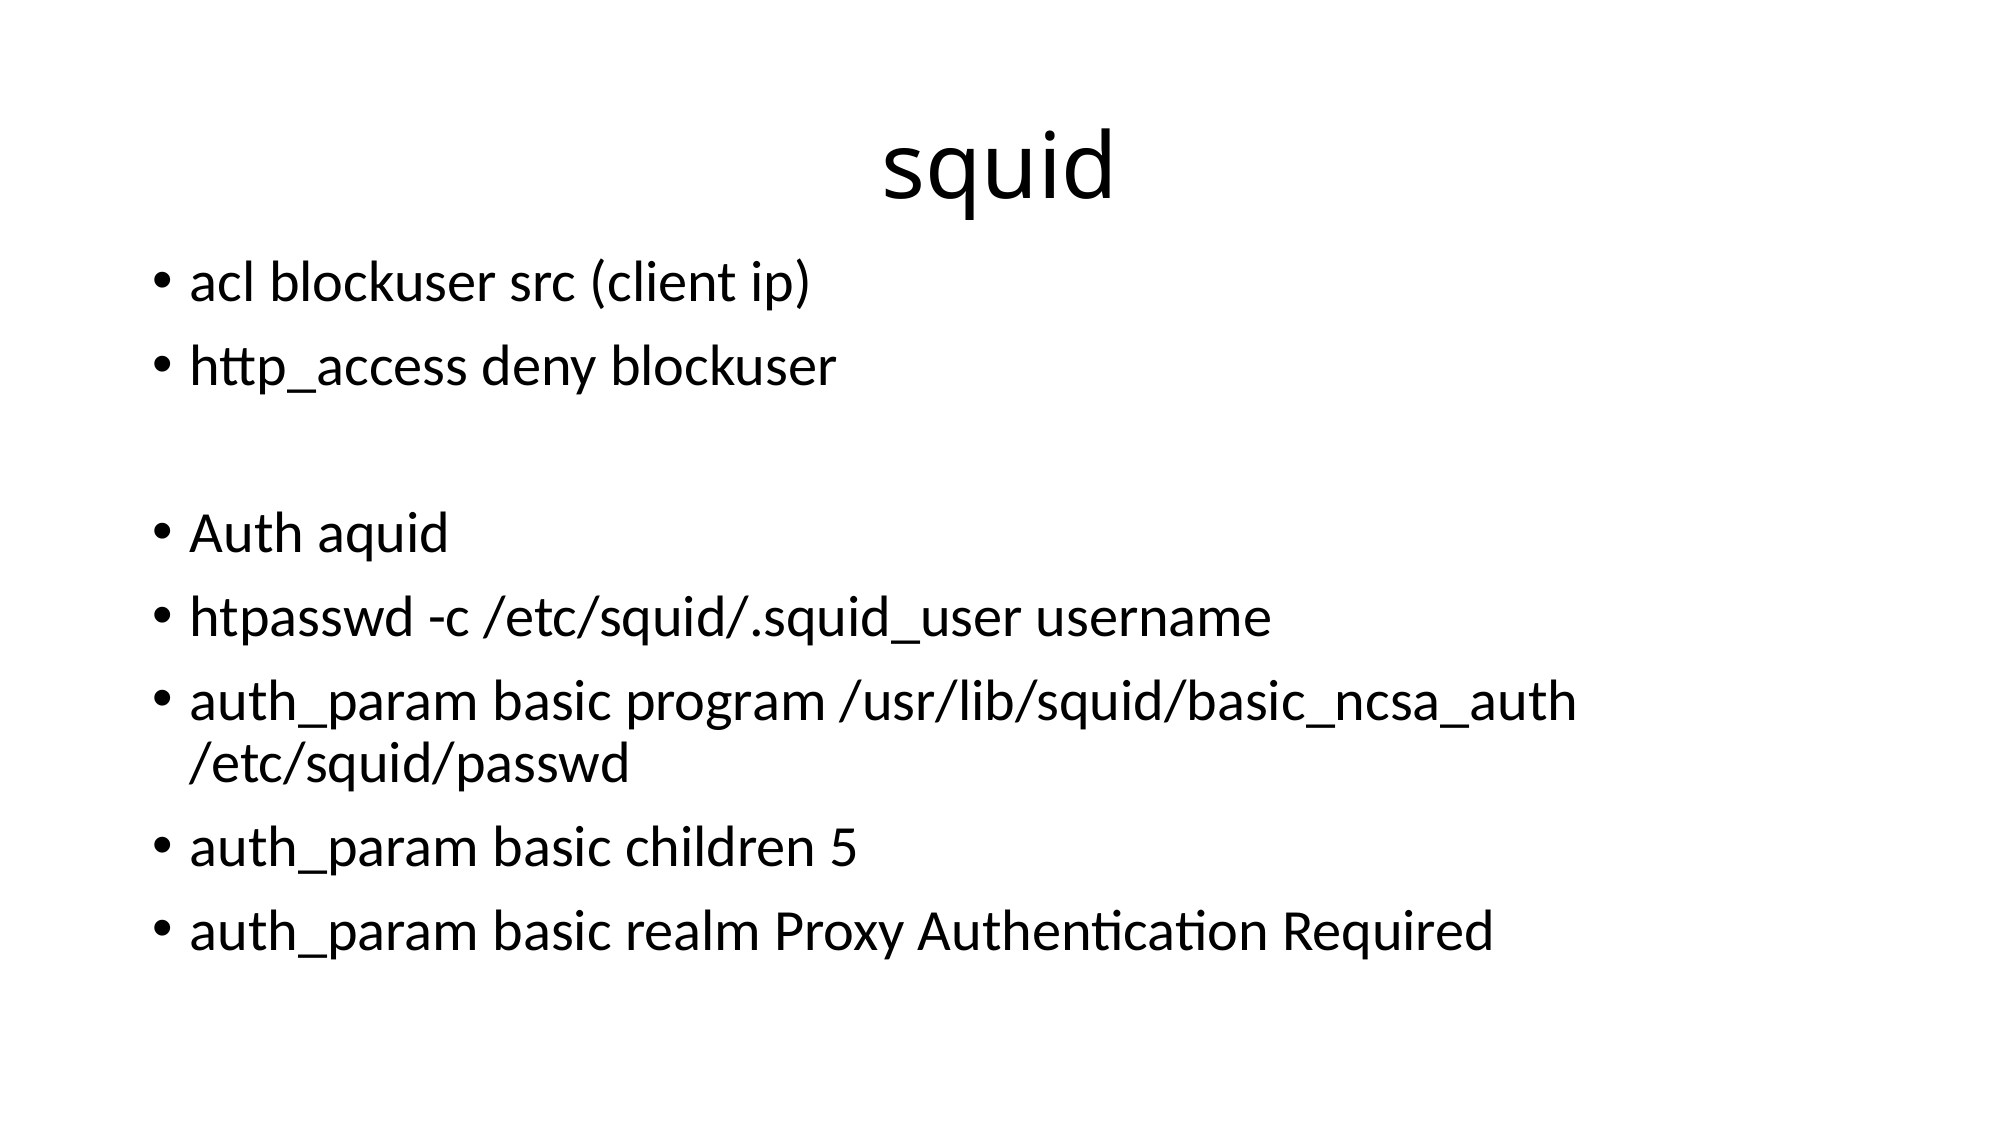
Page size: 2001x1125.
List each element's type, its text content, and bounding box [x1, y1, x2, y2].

title squid [137, 59, 1863, 243]
list acl blockuser src (client ip) http_access deny blockuser Auth aquid htpasswd -c /etc/squid/.squid_user username auth_param basic program /usr/lib/squid/basic_ncsa_auth /etc/squid/passwd auth_param basic children 5 auth_param basic realm Proxy Authentication Required [137, 243, 1863, 1032]
